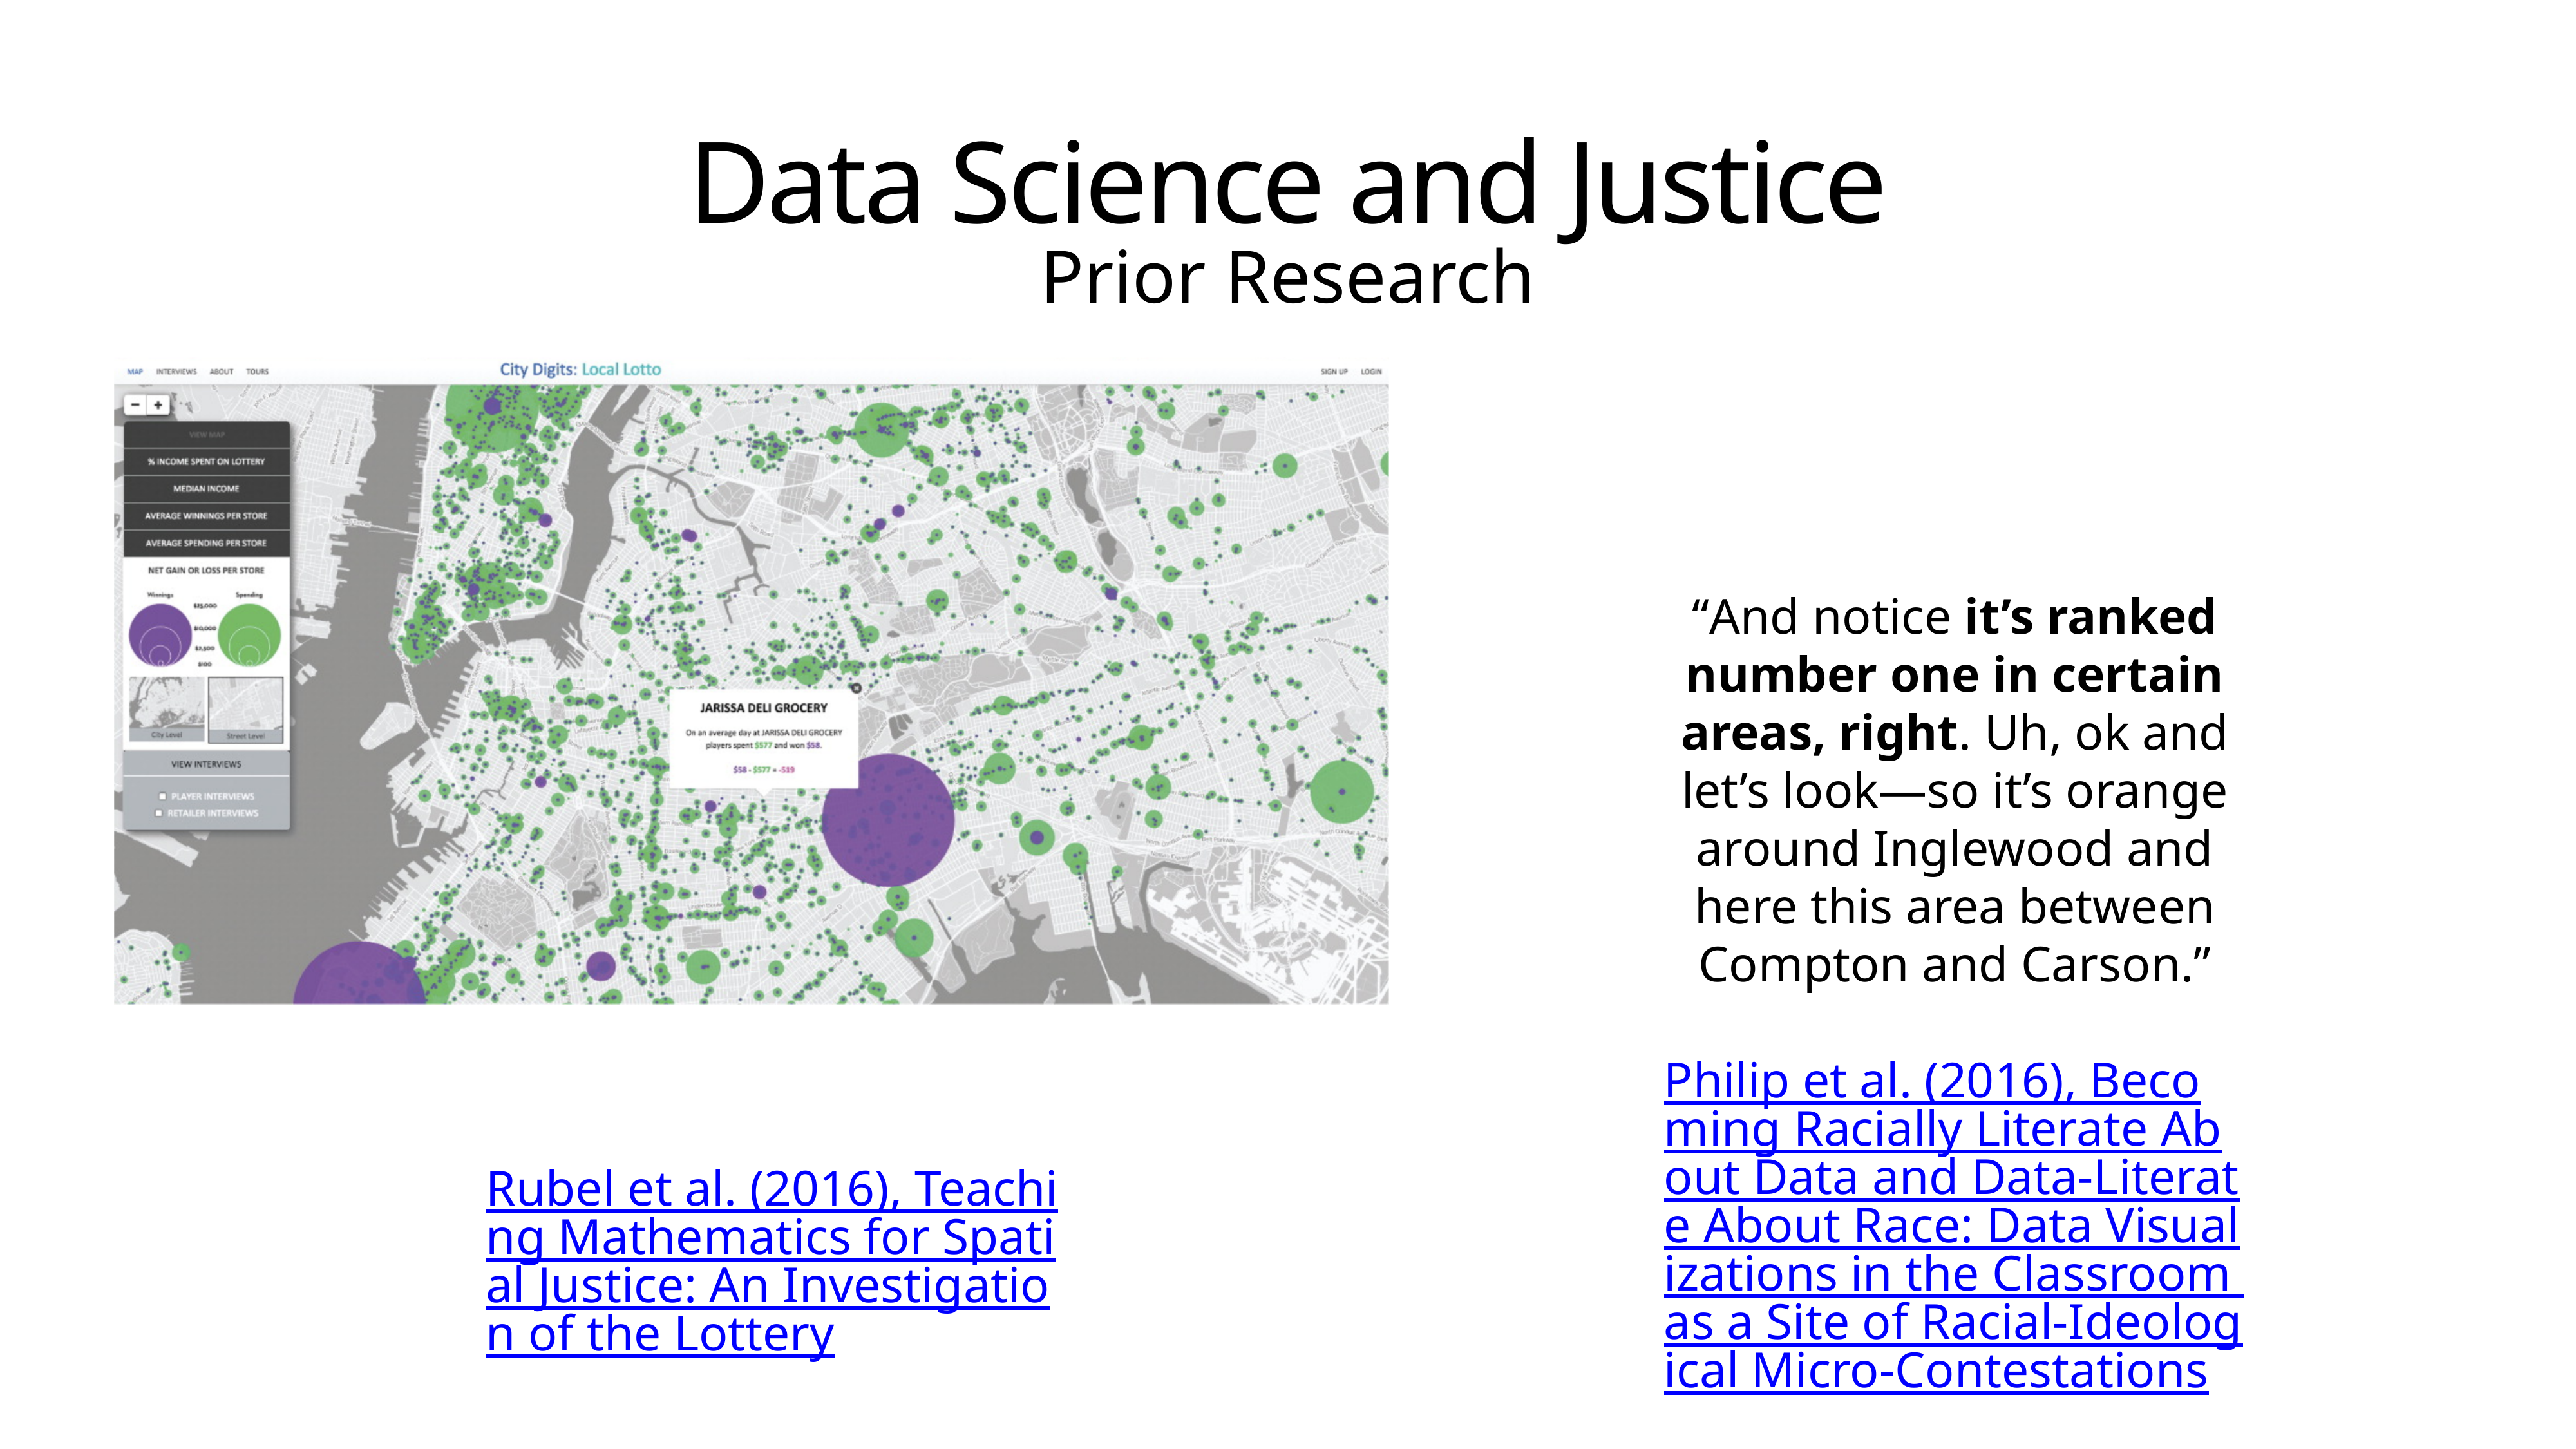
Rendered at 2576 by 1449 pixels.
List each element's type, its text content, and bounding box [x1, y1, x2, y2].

title Data Science and Justice [133, 85, 2443, 225]
list Prior Research [133, 225, 2443, 334]
text_box “And notice it’s ranked number one in certain areas, right. Uh, ok and let’s look—so it’s orange around Inglewood and here this area between Compton and Carson.” Philip et al. (2016), Becoming Racially Literate About Data and Data-Literate About Race: Data Visualizations in the Classroom as a Site of Racial-Ideological Micro-Contestations [1658, 580, 2251, 1121]
picture [109, 357, 1403, 1019]
text_box Rubel et al. (2016), Teaching Mathematics for Spatial Justice: An Investigation of the Lottery [480, 1152, 1074, 1229]
